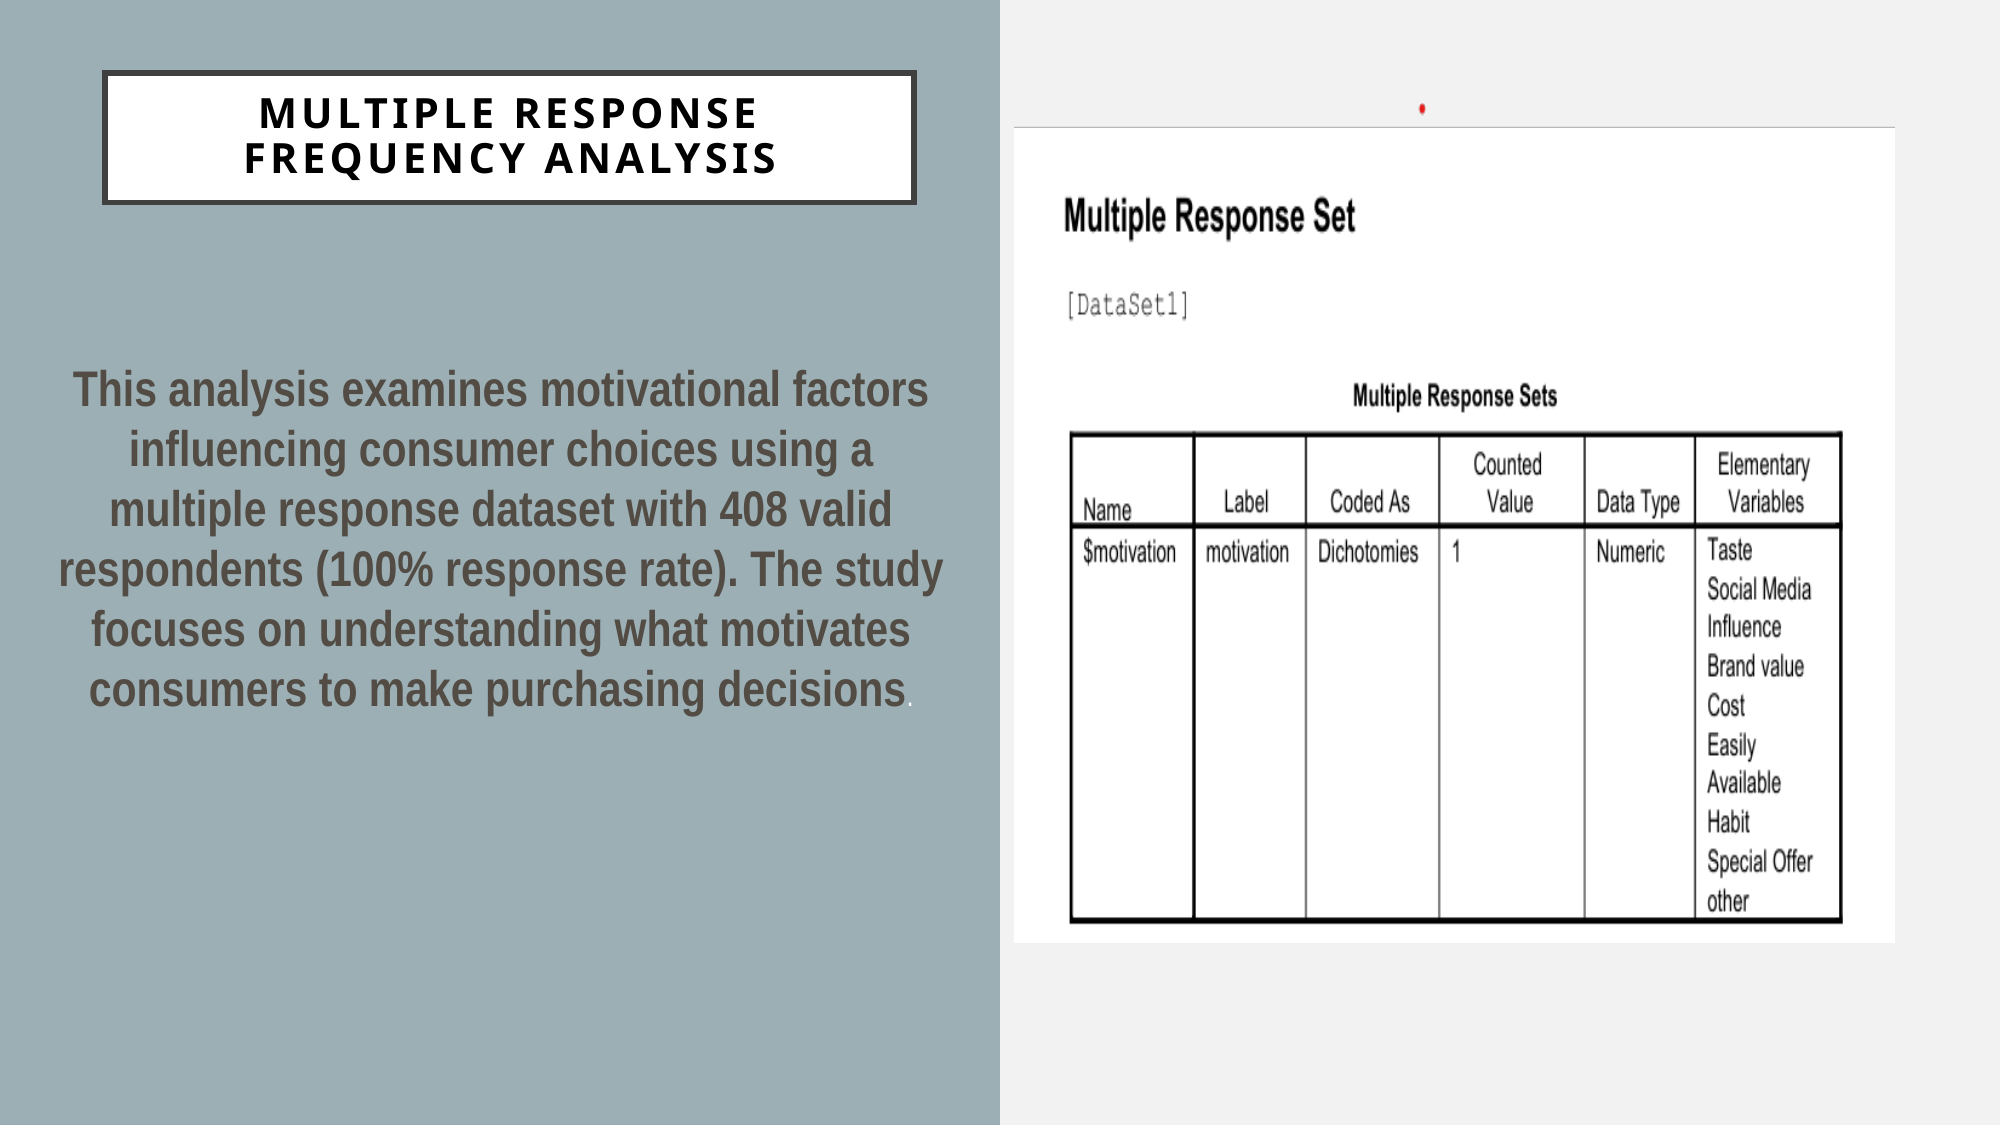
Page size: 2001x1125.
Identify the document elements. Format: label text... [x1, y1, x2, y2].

title Multiple response frequency analysis [102, 70, 917, 205]
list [1014, 103, 1895, 943]
list This analysis examines motivational factors influencing consumer choices using a multiple response dataset with 408 valid respondents (100% response rate). The study focuses on understanding what motivates consumers to make purchasing decisions. [33, 348, 969, 1125]
